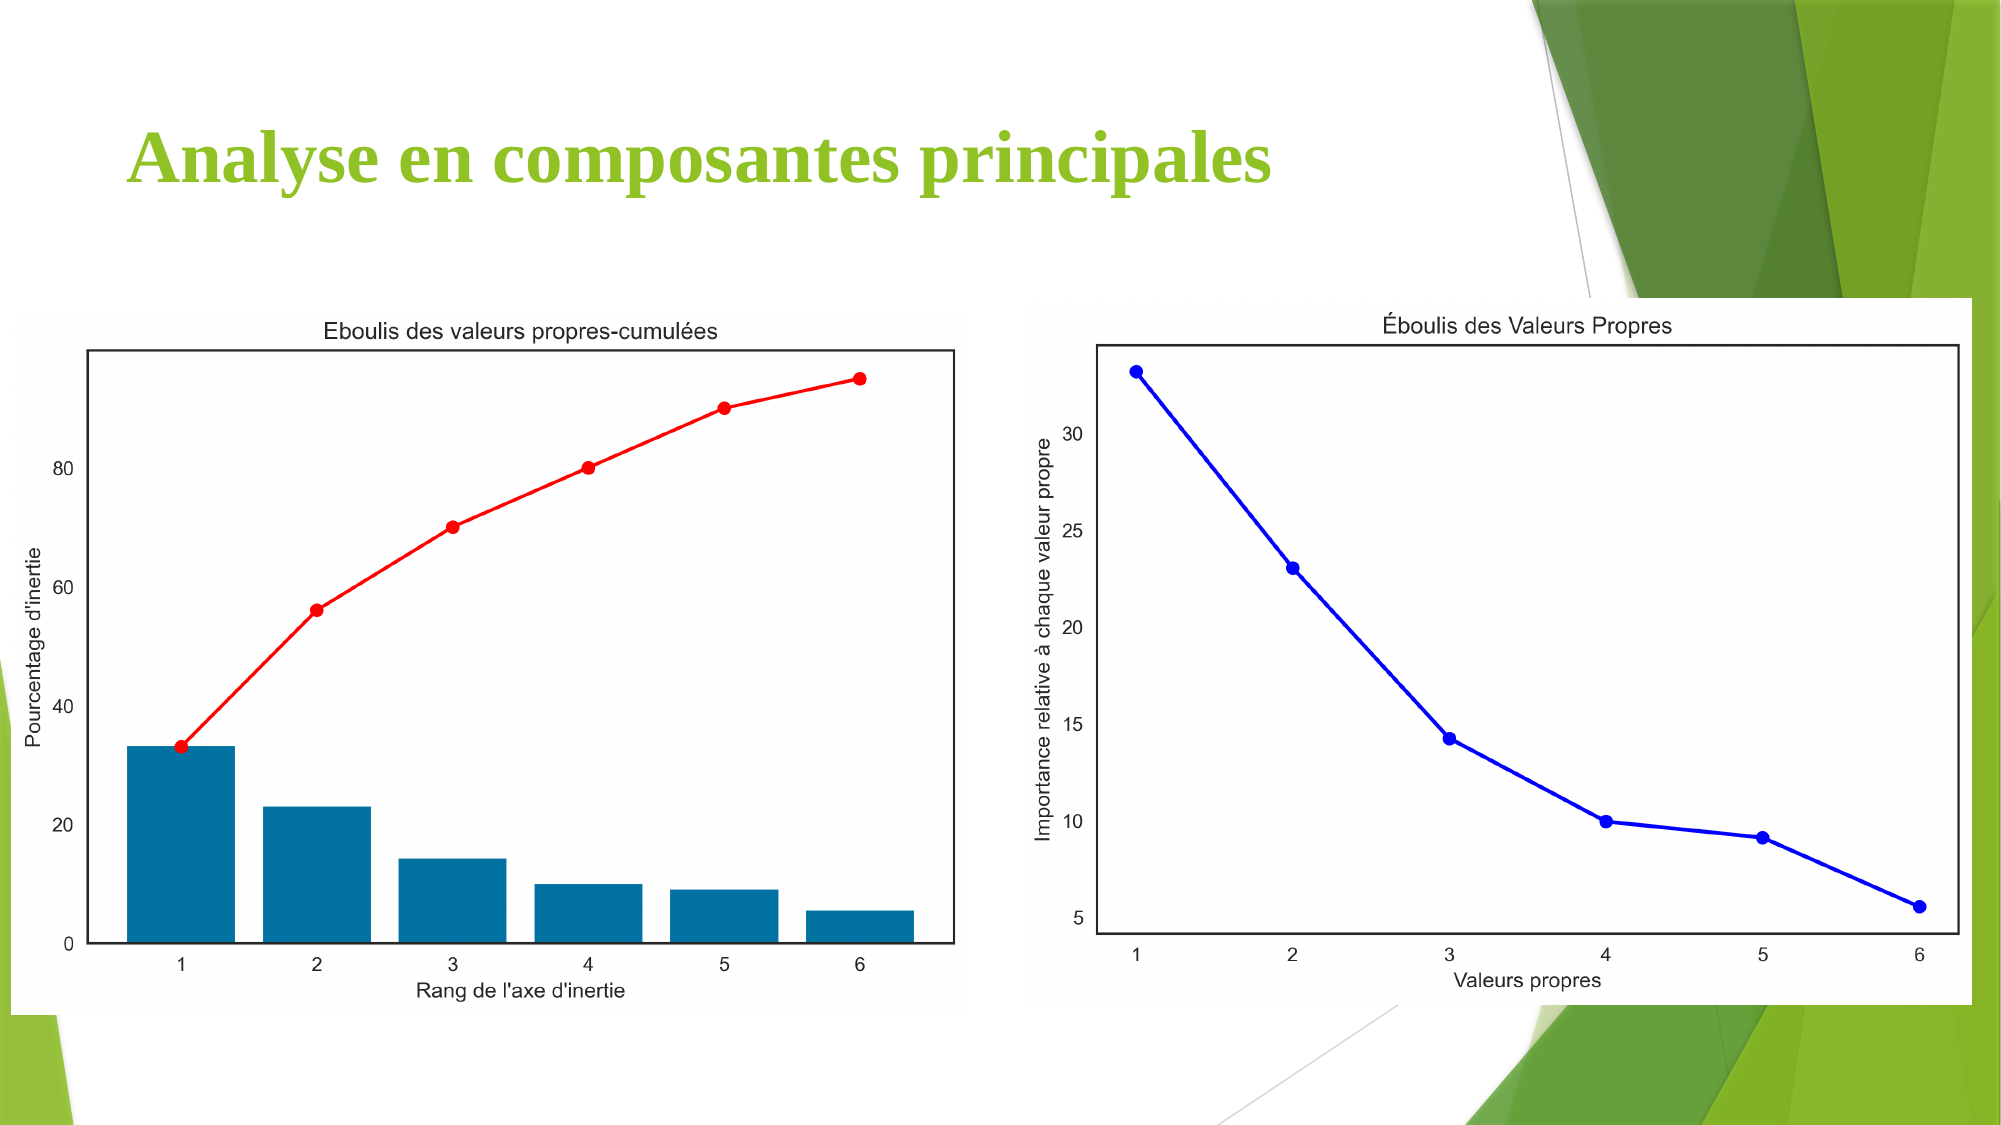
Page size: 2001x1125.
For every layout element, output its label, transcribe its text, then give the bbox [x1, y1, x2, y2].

picture [1021, 298, 1972, 1006]
picture [10, 307, 968, 1015]
title Analyse en composantes principales [111, 99, 1522, 228]
